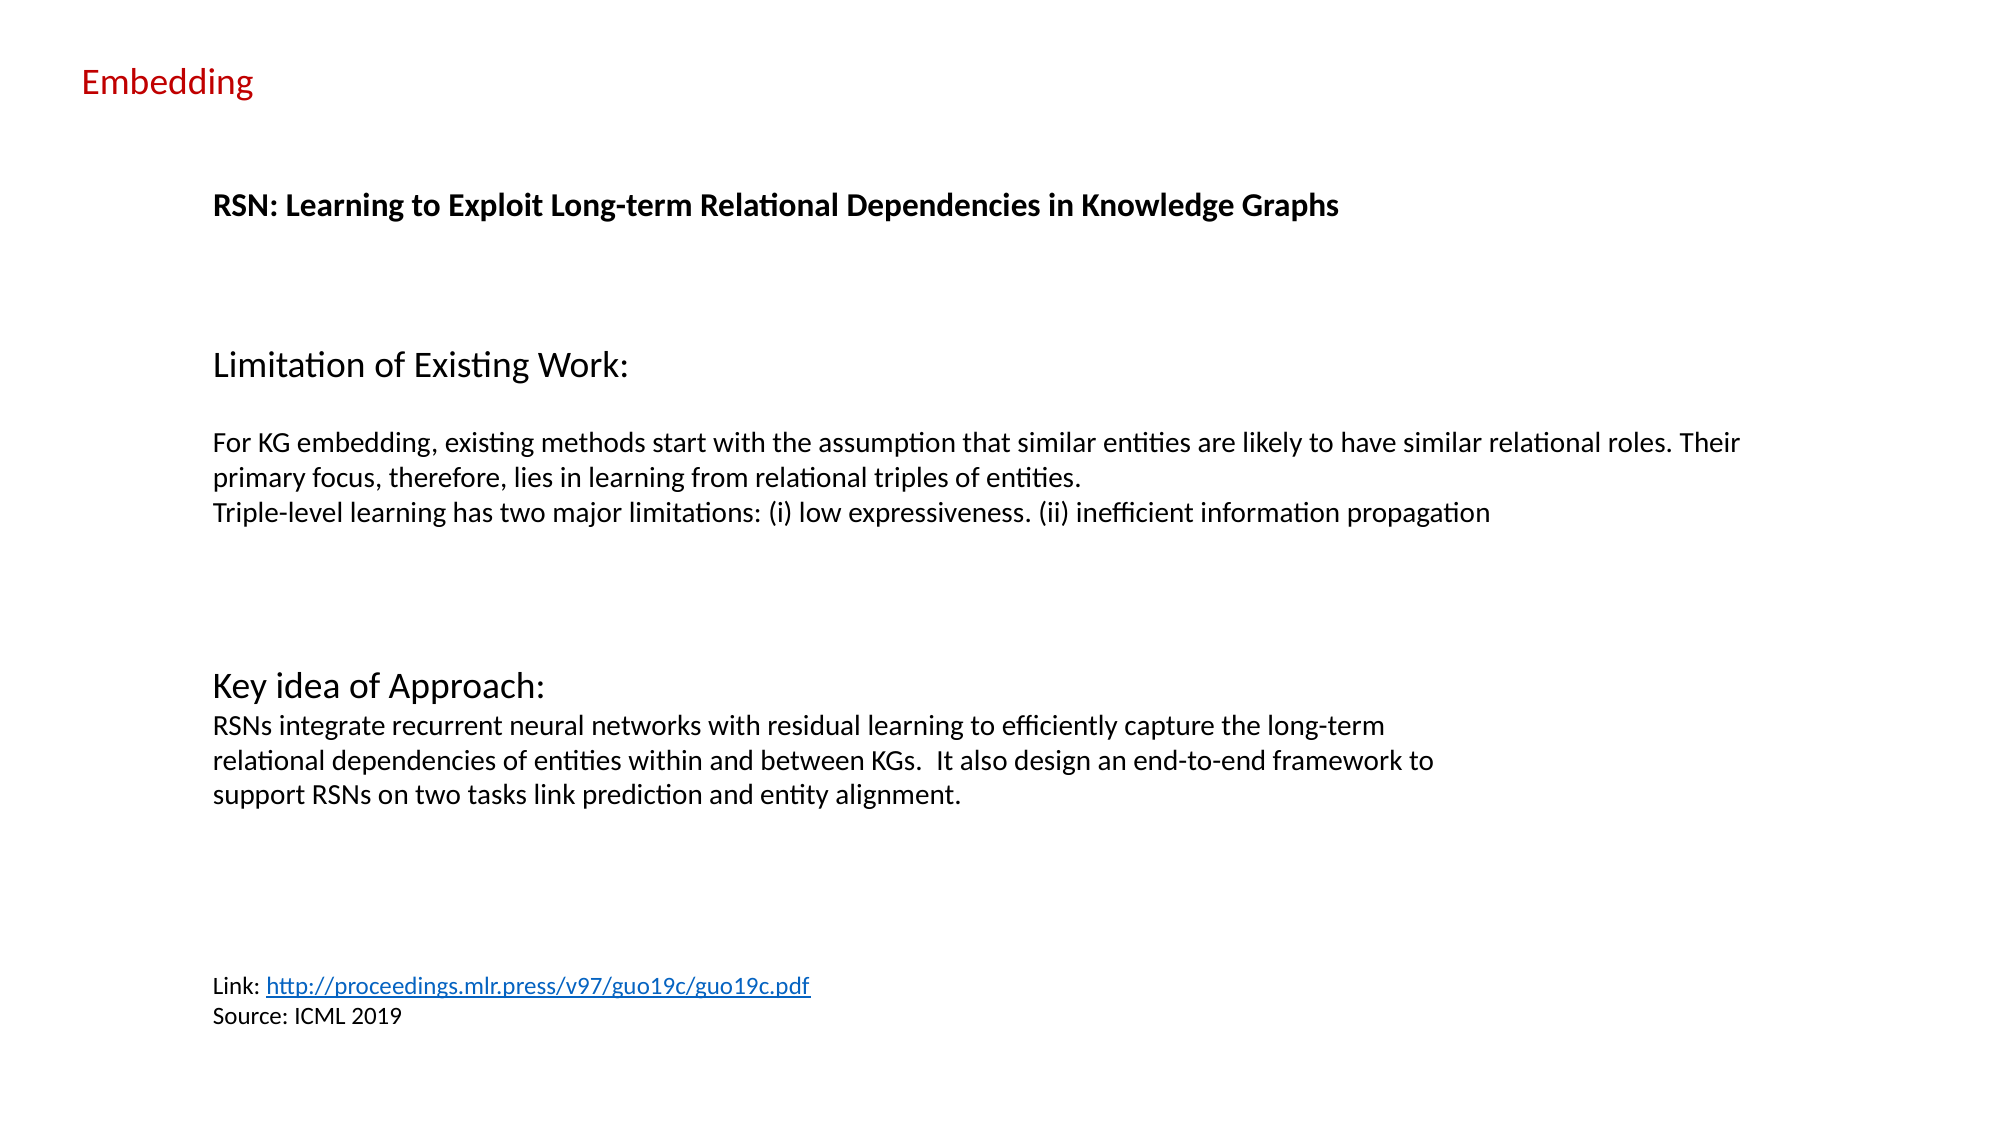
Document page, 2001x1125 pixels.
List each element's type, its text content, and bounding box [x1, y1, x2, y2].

title RSN: Learning to Exploit Long-term Relational Dependencies in Knowledge Graphs [198, 152, 1699, 231]
text_box Link: http://proceedings.mlr.press/v97/guo19c/guo19c.pdf Source: ICML 2019 [198, 962, 1331, 1038]
text_box Key idea of Approach: RSNs integrate recurrent neural networks with residual learning to efficiently capture the long-term relational dependencies of entities within and between KGs. It also design an end-to-end framework to support RSNs on two tasks link prediction and entity alignment. [198, 653, 1452, 819]
subtitle Limitation of Existing Work: [198, 338, 1699, 416]
text_box Embedding [66, 49, 330, 110]
text_box For KG embedding, existing methods start with the assumption that similar entities are likely to have similar relational roles. Their primary focus, therefore, lies in learning from relational triples of entities. Triple-level learning has two major limitations: (i) low expressiveness. (ii) inefficient information propagation [198, 416, 1855, 651]
